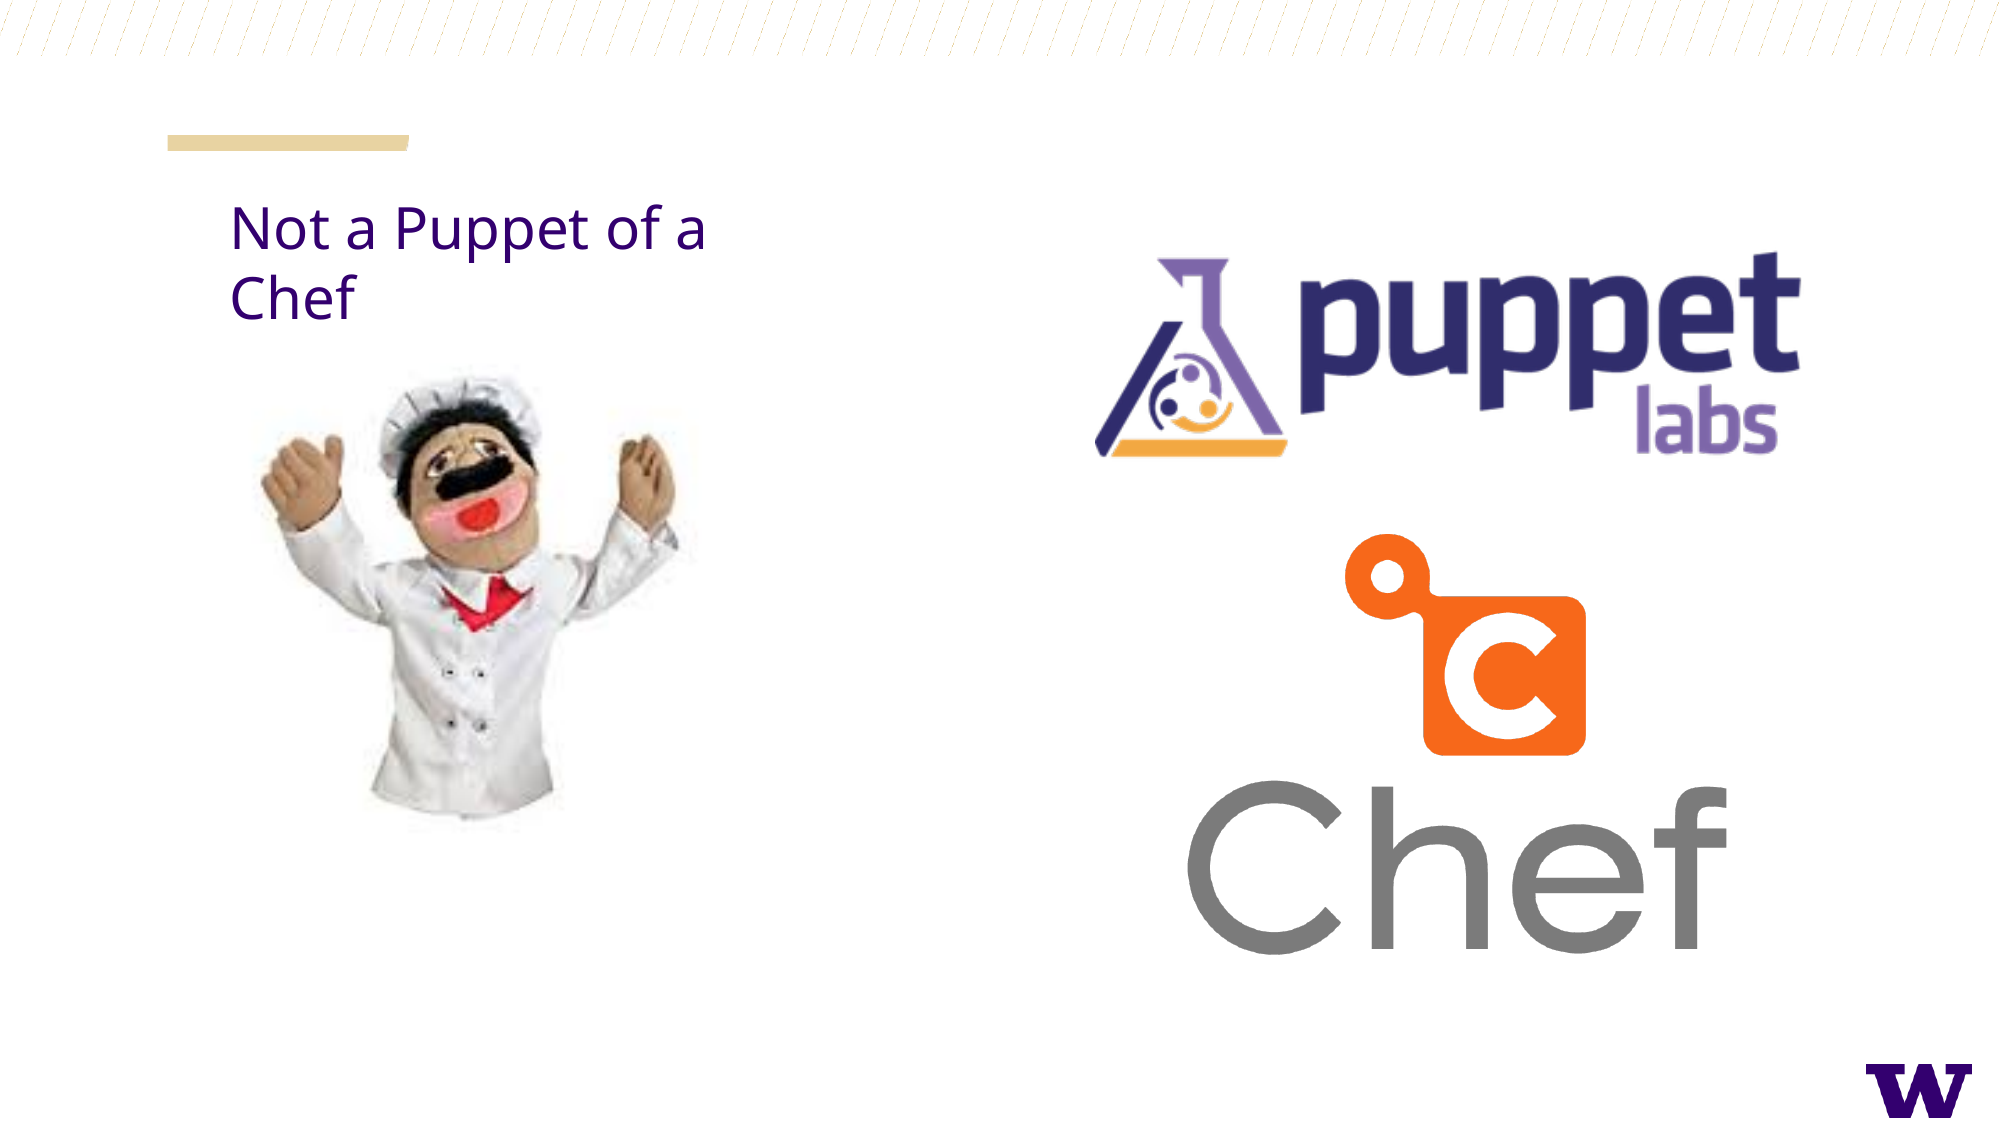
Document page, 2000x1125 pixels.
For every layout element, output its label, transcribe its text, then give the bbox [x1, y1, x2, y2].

list Not a Puppet of a Chef [209, 181, 855, 330]
picture [208, 321, 765, 878]
picture [1183, 532, 1731, 964]
picture [0, 0, 2000, 56]
picture [1095, 142, 1862, 501]
